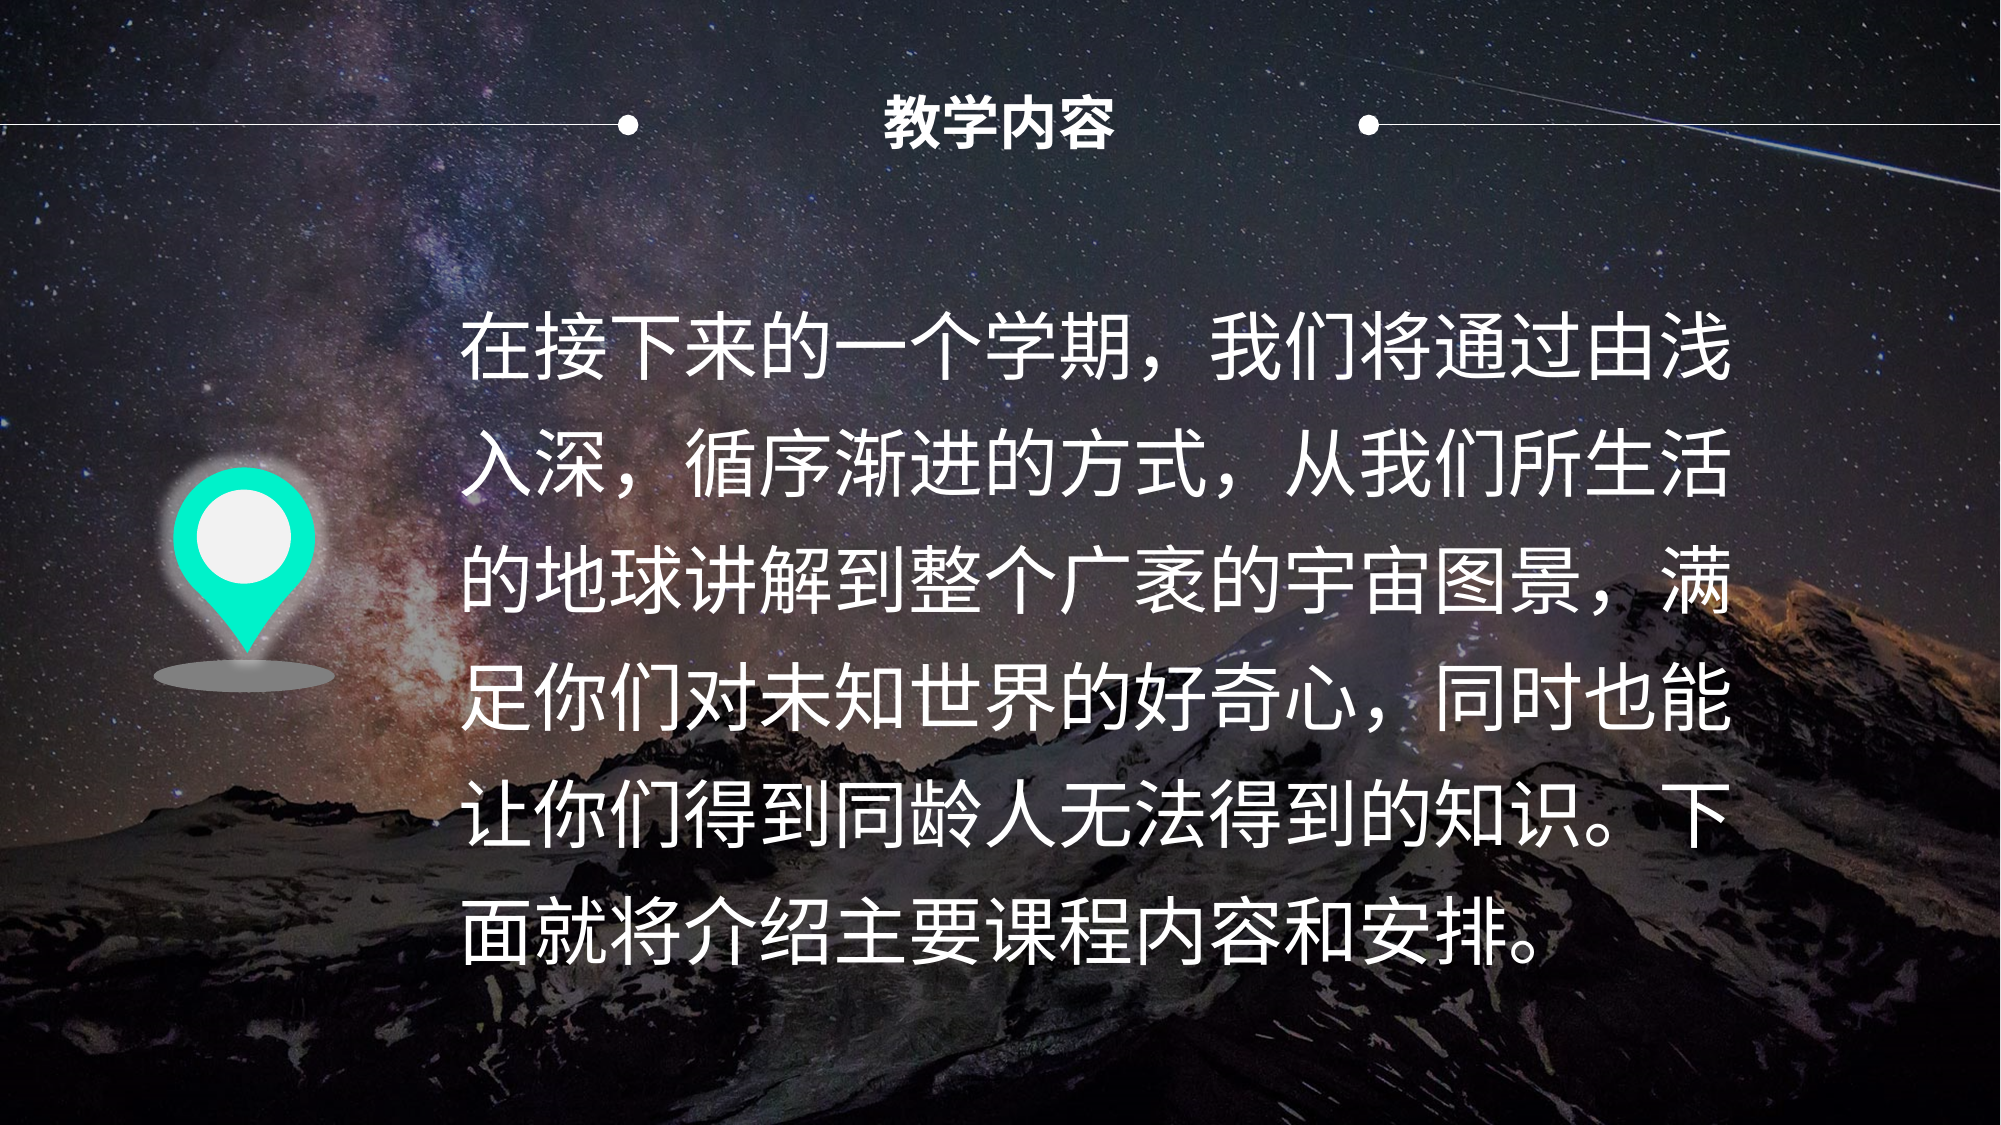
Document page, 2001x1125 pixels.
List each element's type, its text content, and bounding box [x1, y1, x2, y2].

text_box 在接下来的一个学期，我们将通过由浅入深，循序渐进的方式，从我们所生活的地球讲解到整个广袤的宇宙图景，满足你们对未知世界的好奇心，同时也能让你们得到同龄人无法得到的知识。下面就将介绍主要课程内容和安排。 [447, 267, 1760, 981]
picture [0, 0, 2001, 1125]
list 教学内容 [736, 78, 1264, 172]
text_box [153, 467, 335, 693]
